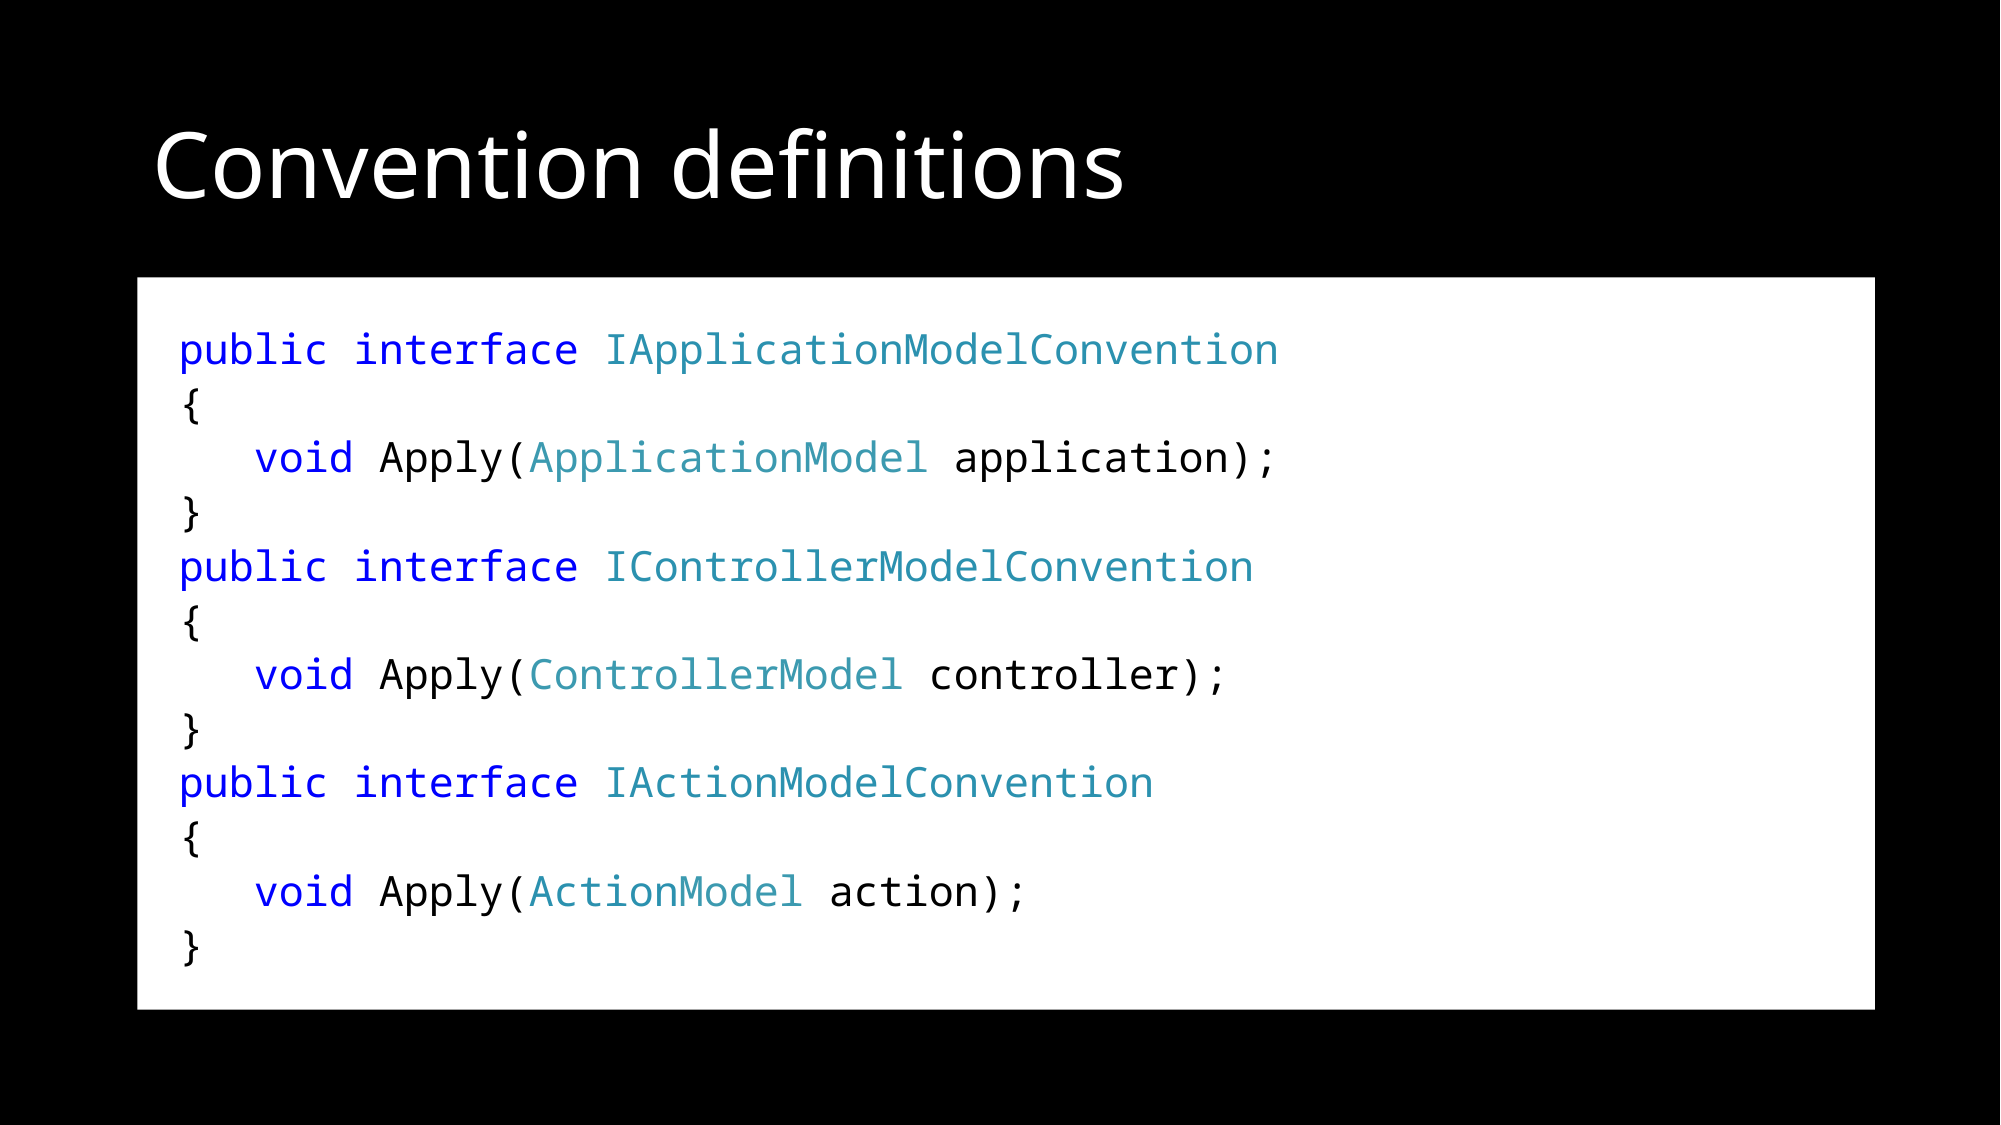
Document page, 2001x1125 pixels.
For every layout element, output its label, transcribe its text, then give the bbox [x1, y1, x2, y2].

text_box public interface IApplicationModelConvention { void Apply(ApplicationModel application); } public interface IControllerModelConvention { void Apply(ControllerModel controller); } public interface IActionModelConvention { void Apply(ActionModel action); } [137, 277, 1875, 1010]
title Convention definitions [137, 59, 1863, 277]
